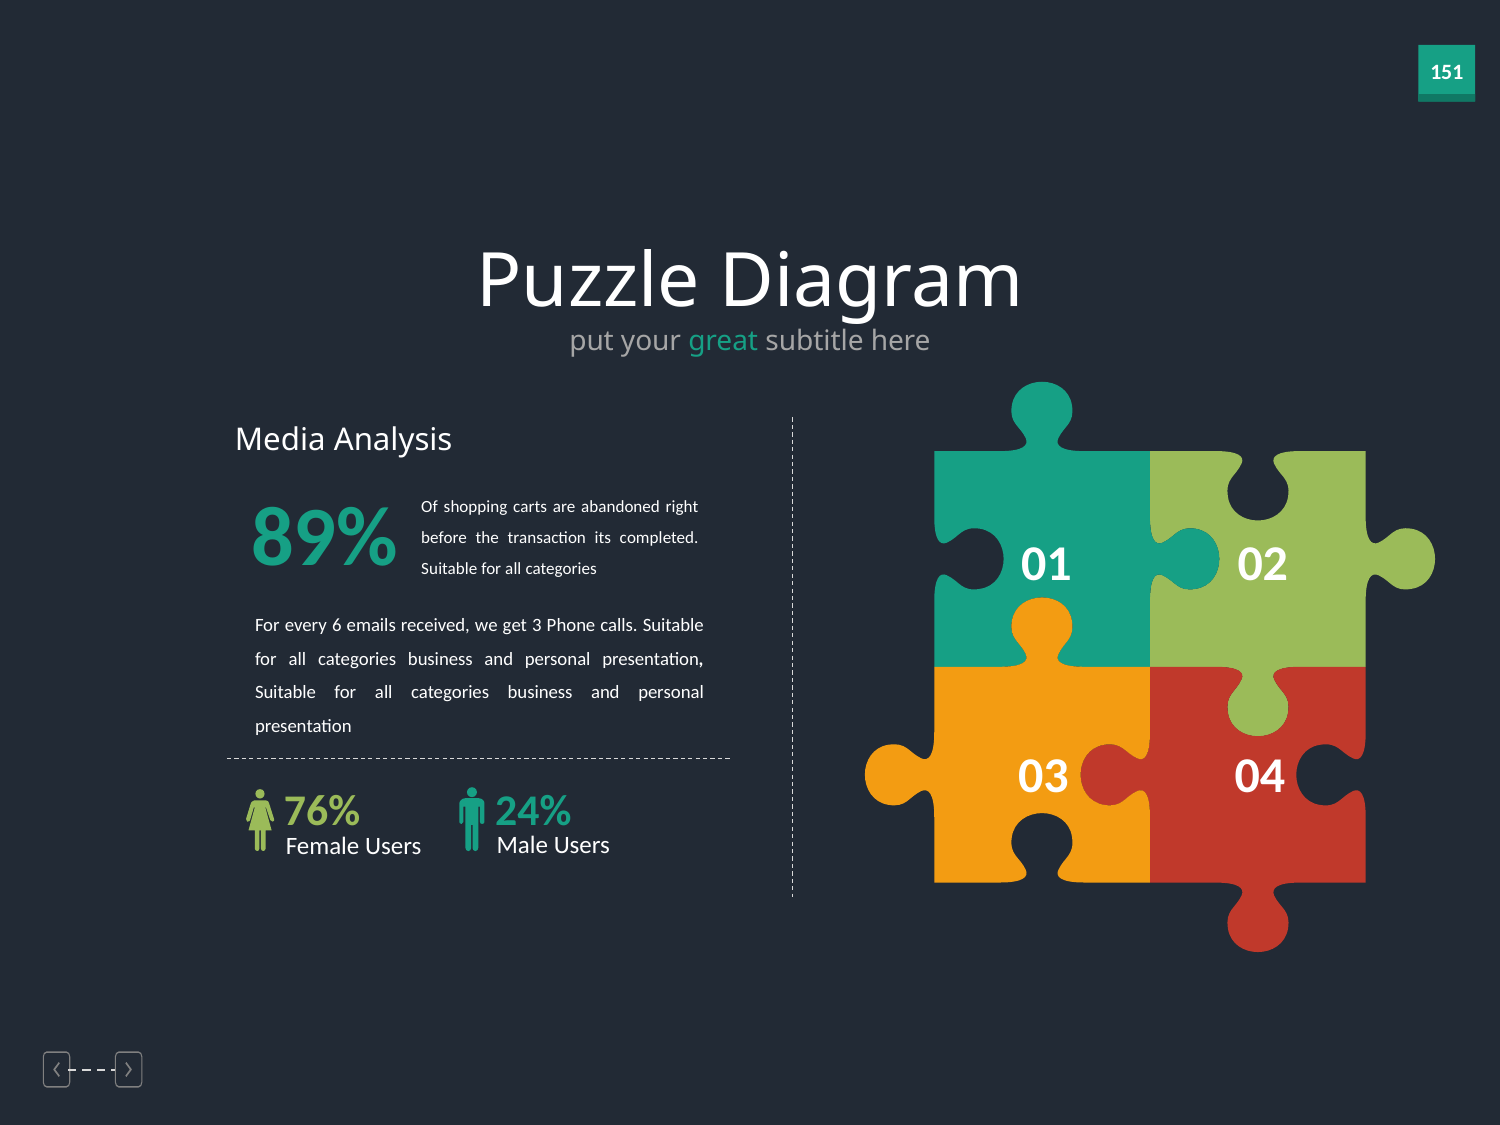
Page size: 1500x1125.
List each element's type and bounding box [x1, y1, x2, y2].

text_box [240, 594, 719, 744]
text_box [245, 775, 444, 875]
text_box [236, 473, 714, 590]
text_box [459, 775, 655, 874]
text_box [461, 224, 1039, 364]
text_box [220, 411, 468, 464]
text_box [864, 381, 1436, 953]
